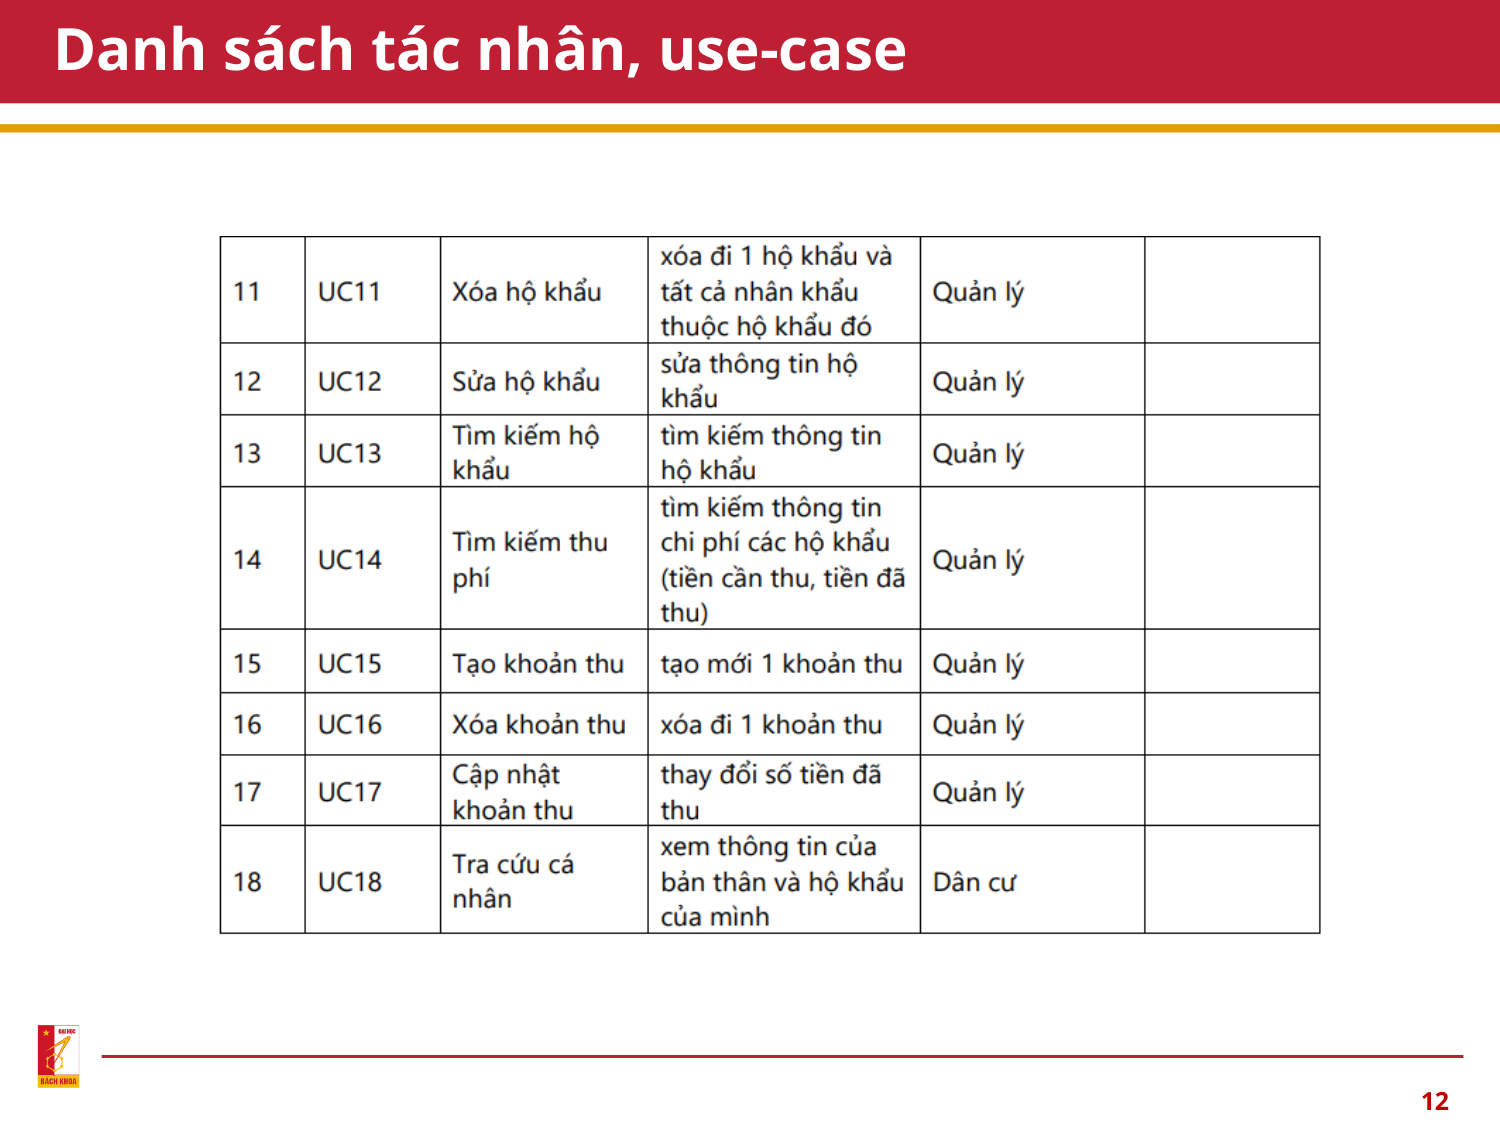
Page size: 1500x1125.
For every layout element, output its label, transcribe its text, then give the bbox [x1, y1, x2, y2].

title Danh sách tác nhân, use-case [38, 12, 1462, 87]
picture [0, 0, 1500, 1125]
slide_number 12 [1126, 1078, 1464, 1125]
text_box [203, 236, 1325, 941]
